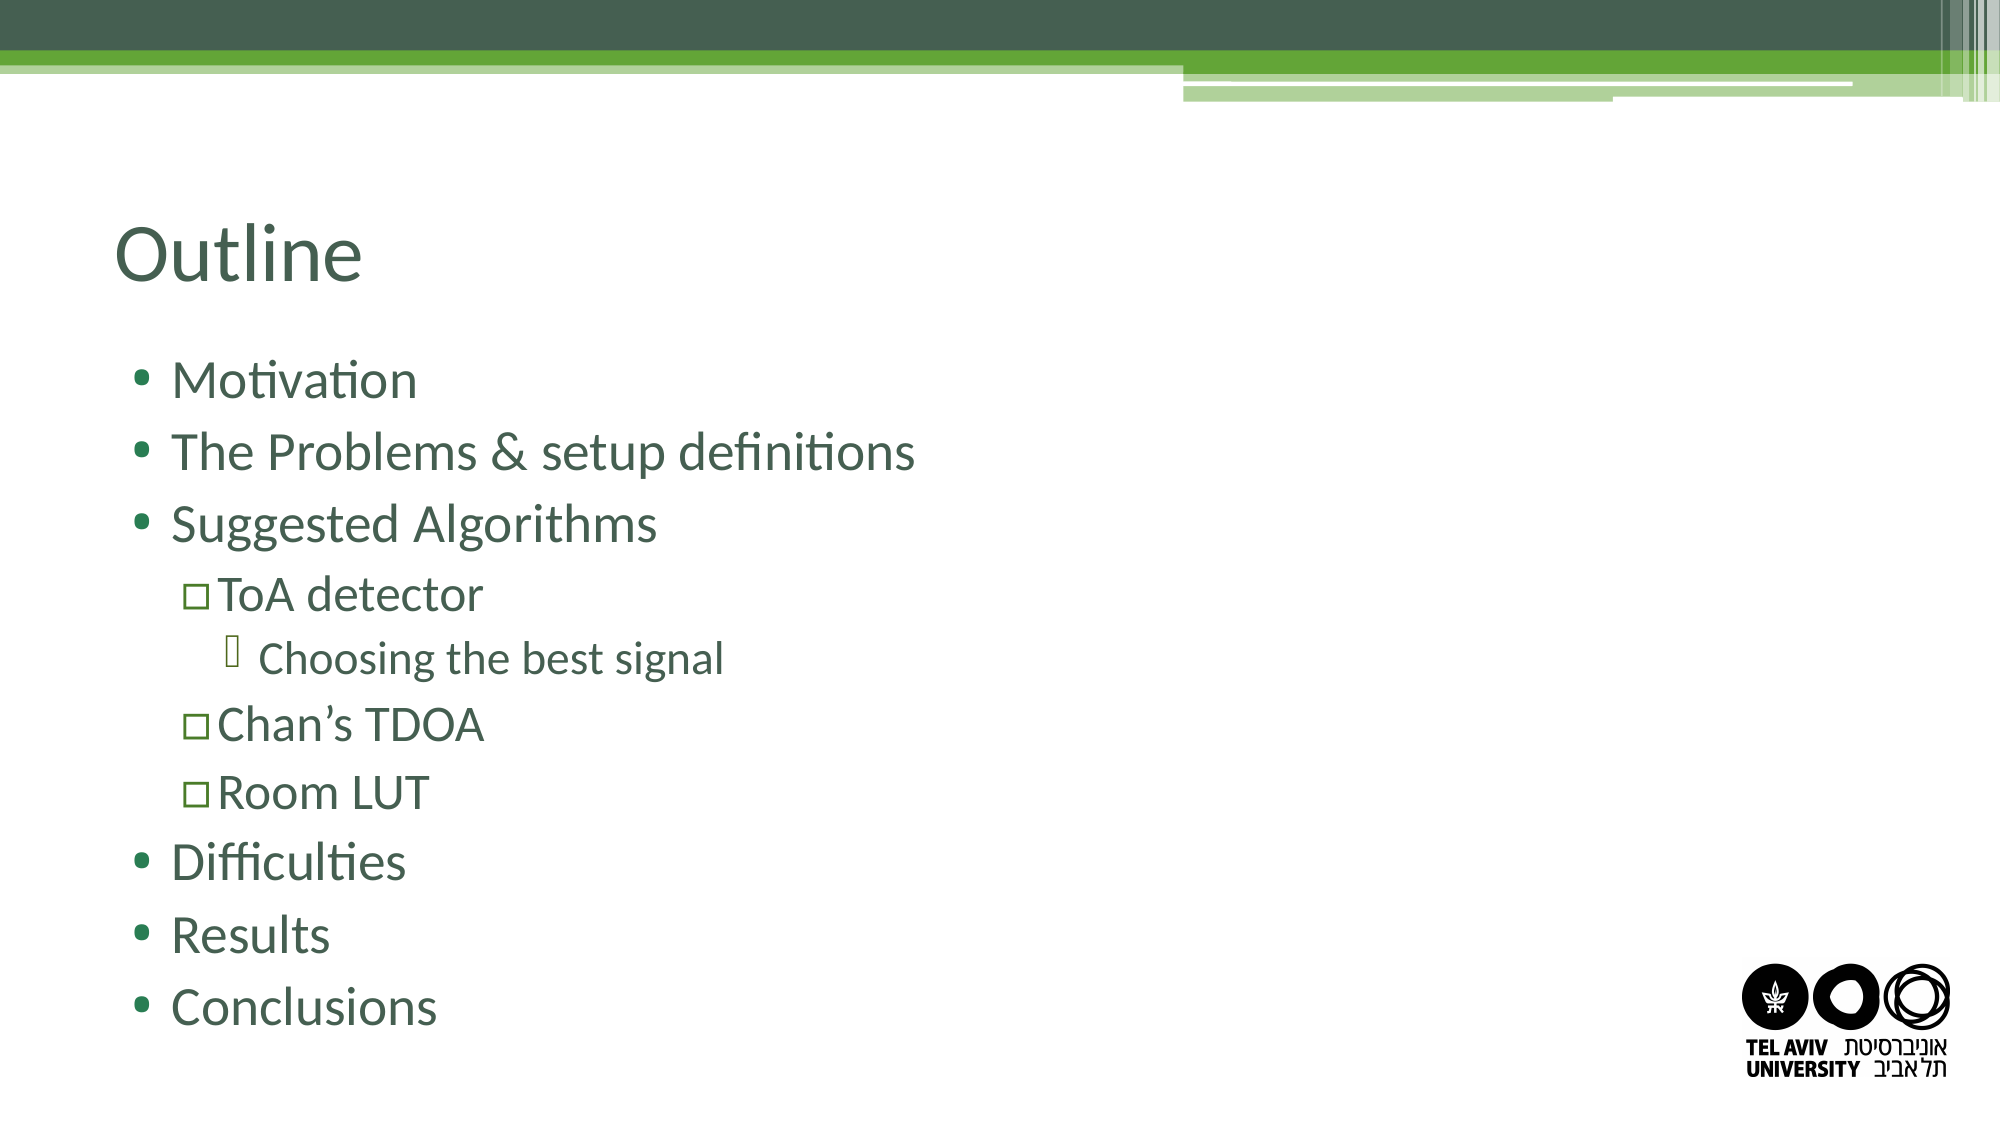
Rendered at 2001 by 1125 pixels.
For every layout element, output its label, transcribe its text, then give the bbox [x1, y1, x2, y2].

picture [1742, 957, 1950, 1078]
title Outline [99, 160, 1900, 335]
list Motivation The Problems & setup definitions Suggested Algorithms ToA detector Choosing the best signal Chan’s TDOA Room LUT Difficulties Results Conclusions [99, 335, 1900, 1045]
